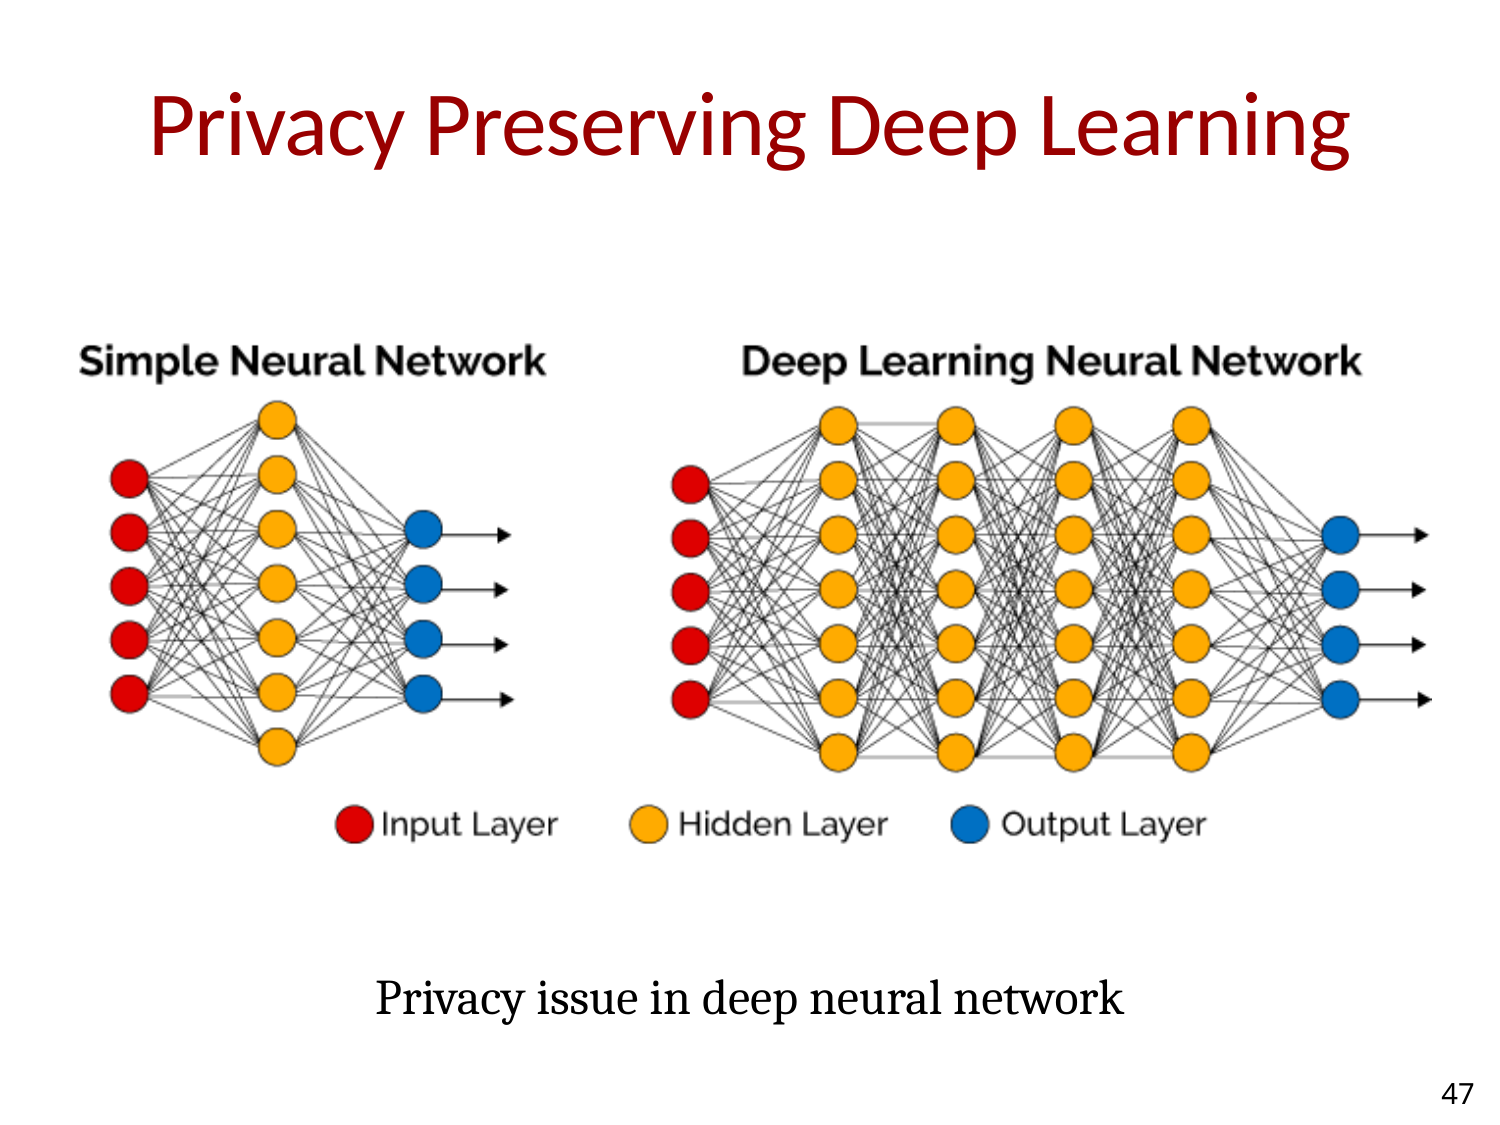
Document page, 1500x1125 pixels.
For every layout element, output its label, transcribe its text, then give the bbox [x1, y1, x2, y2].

text_box Privacy issue in deep neural network [348, 964, 1152, 1025]
slide_number 47 [1125, 1065, 1475, 1125]
title Privacy Preserving Deep Learning [75, 24, 1425, 213]
picture [78, 337, 1432, 847]
